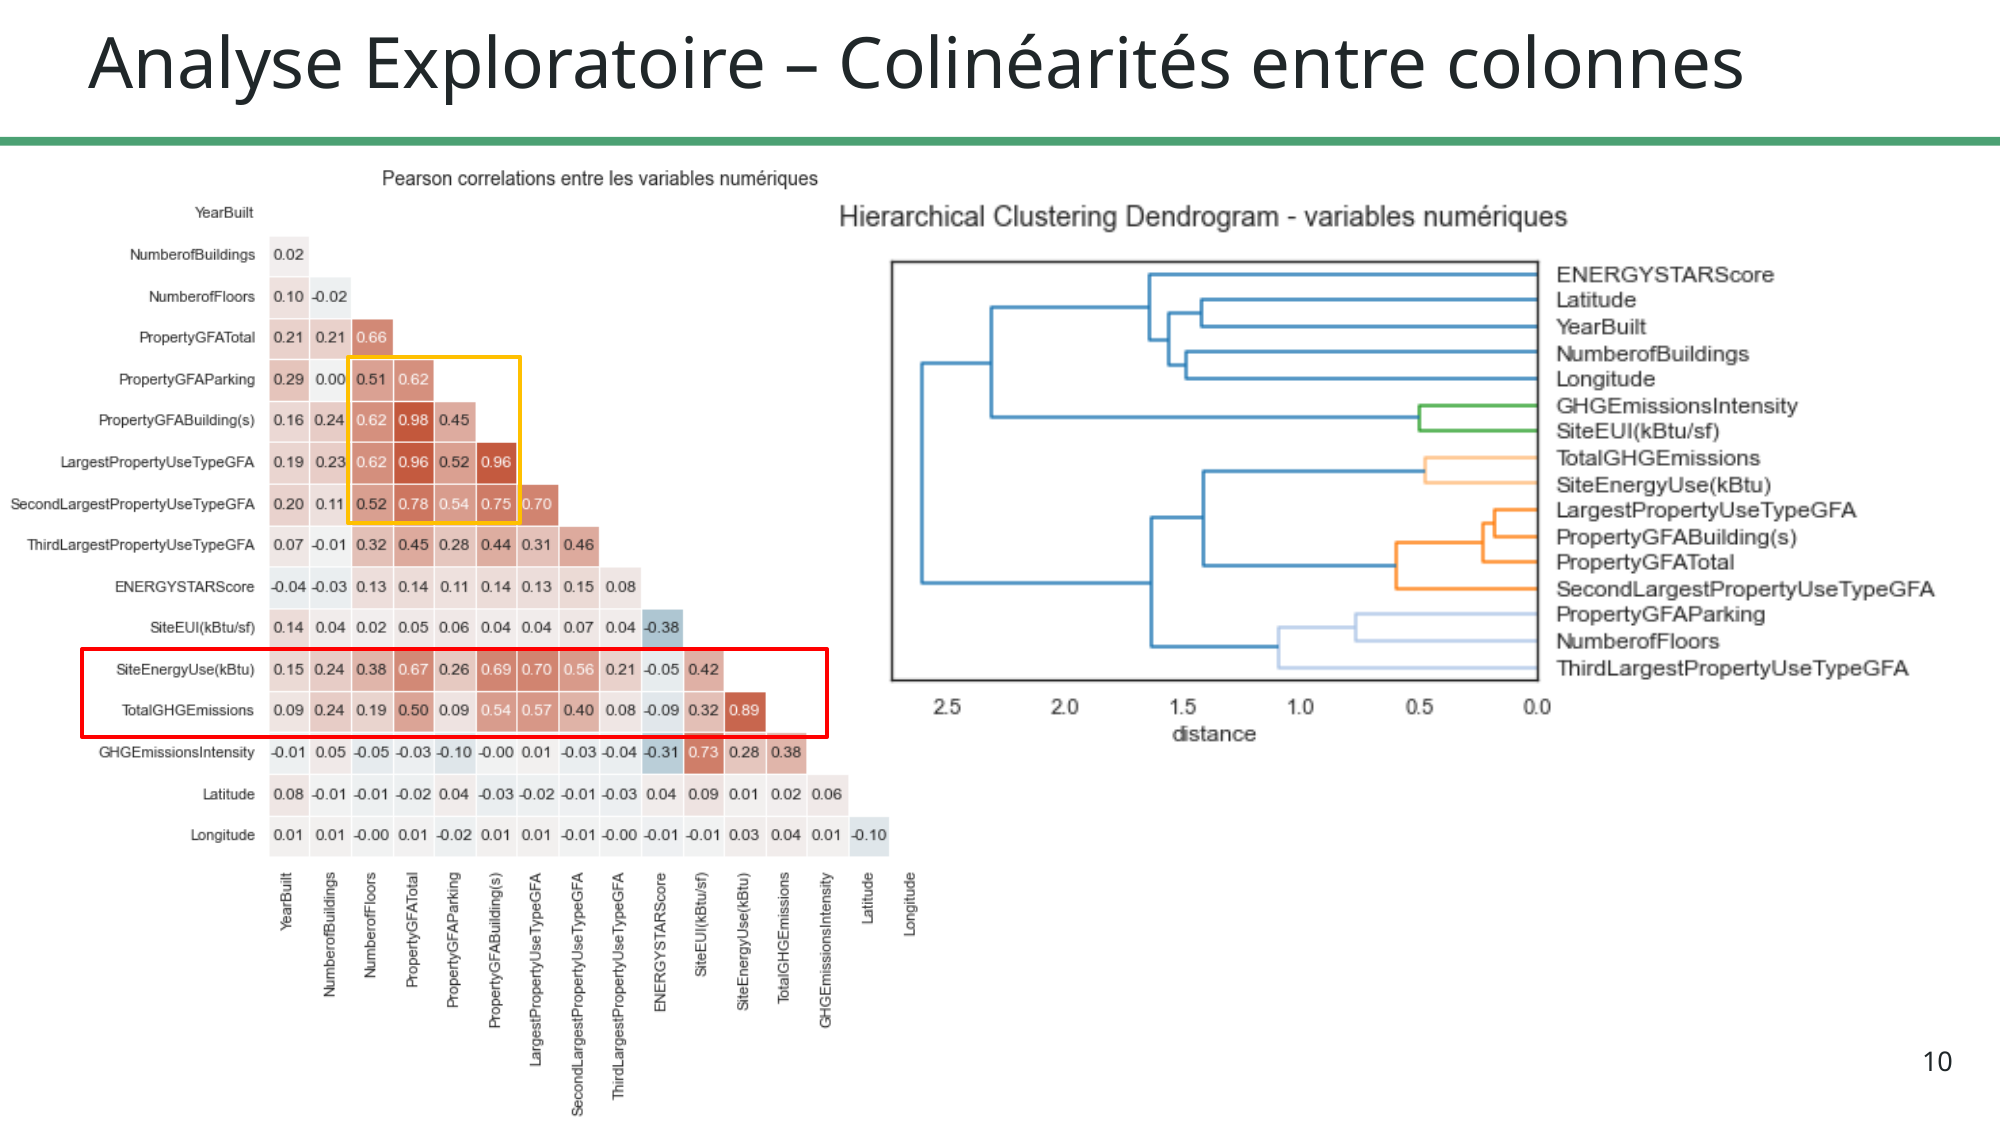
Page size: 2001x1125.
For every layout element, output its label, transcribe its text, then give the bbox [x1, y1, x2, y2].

slide_number 10 [1853, 1019, 1974, 1106]
picture [0, 161, 1950, 1125]
title Analyse Exploratoire – Colinéarités entre colonnes [68, 0, 1932, 123]
